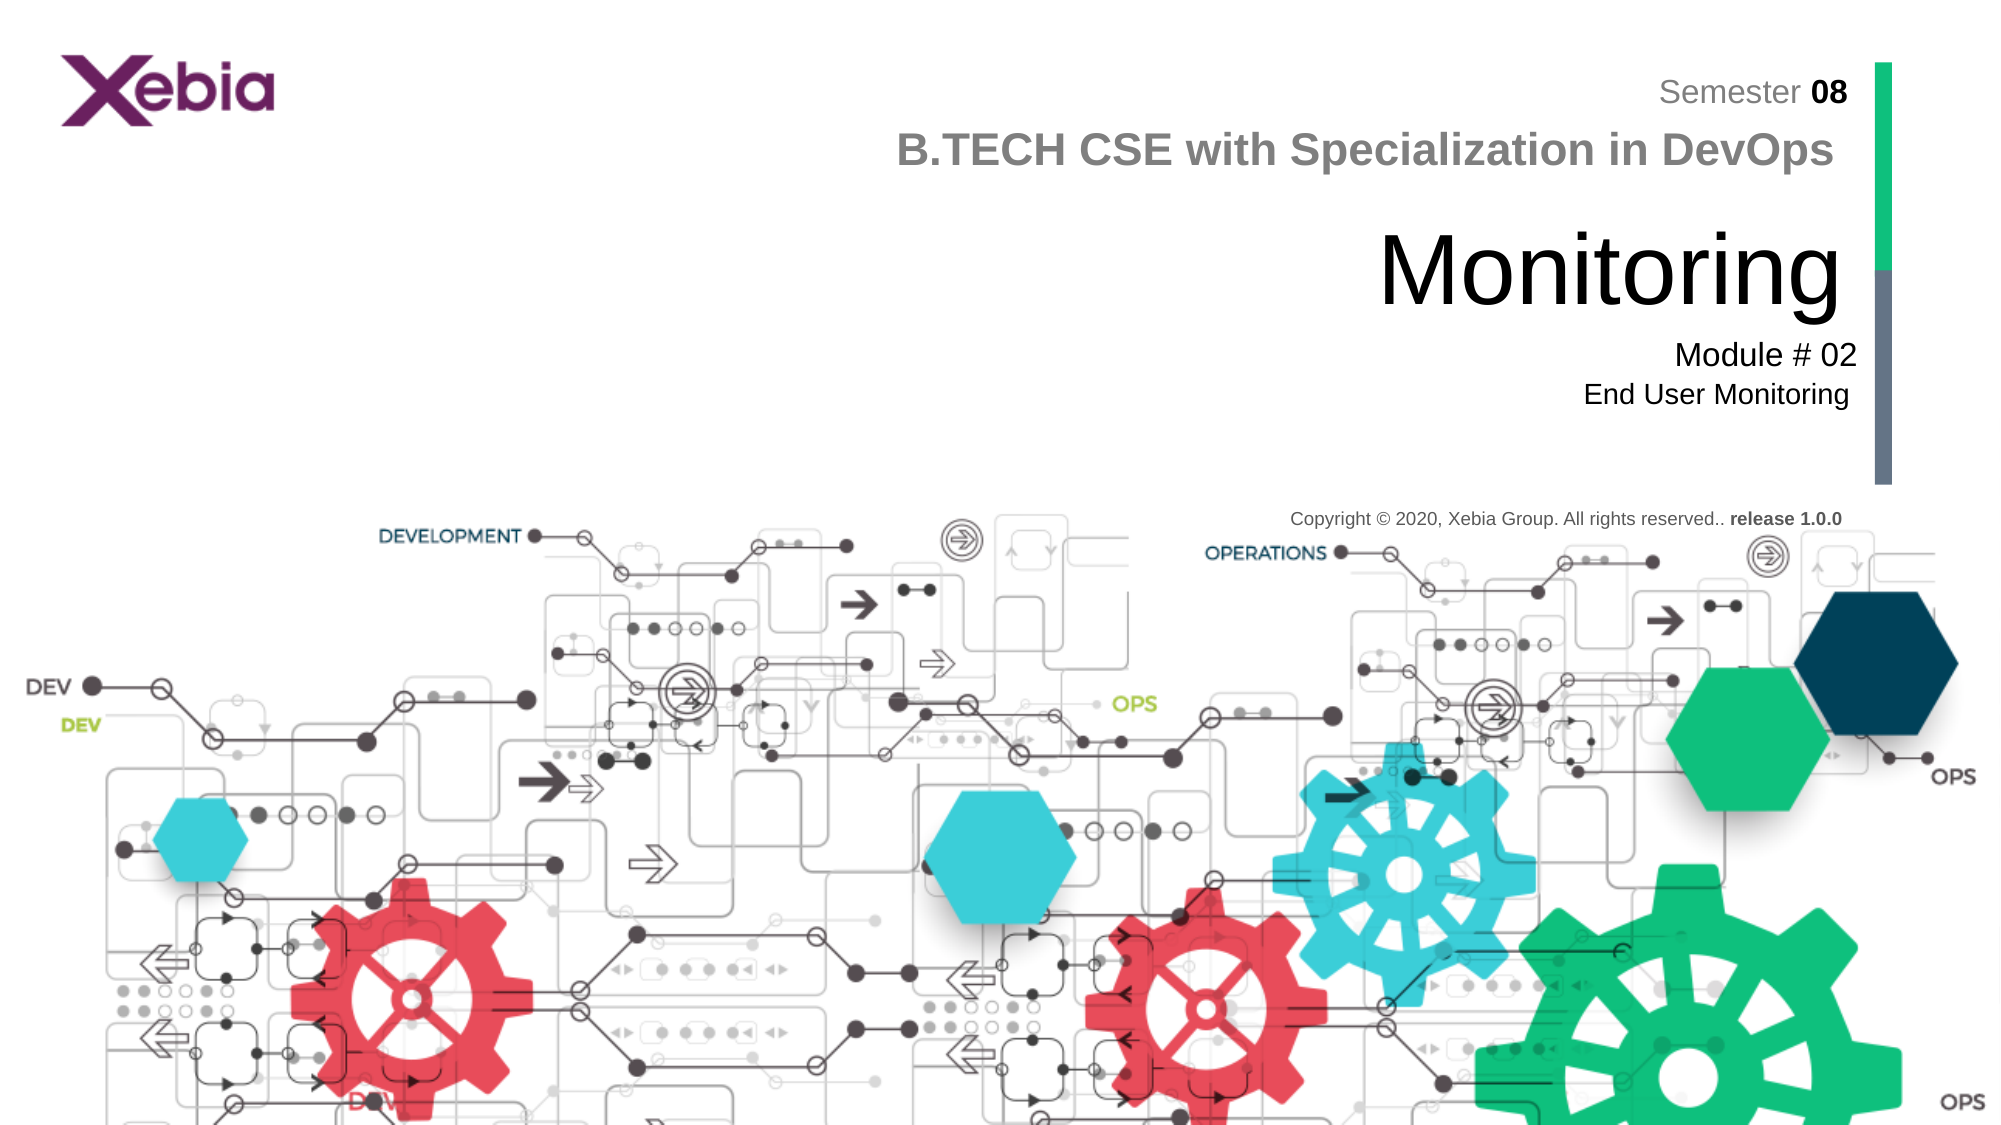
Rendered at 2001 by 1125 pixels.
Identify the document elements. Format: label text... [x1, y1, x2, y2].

list Monitoring [217, 171, 1864, 339]
picture [0, 0, 2000, 1125]
list End User Monitoring [333, 367, 1866, 483]
